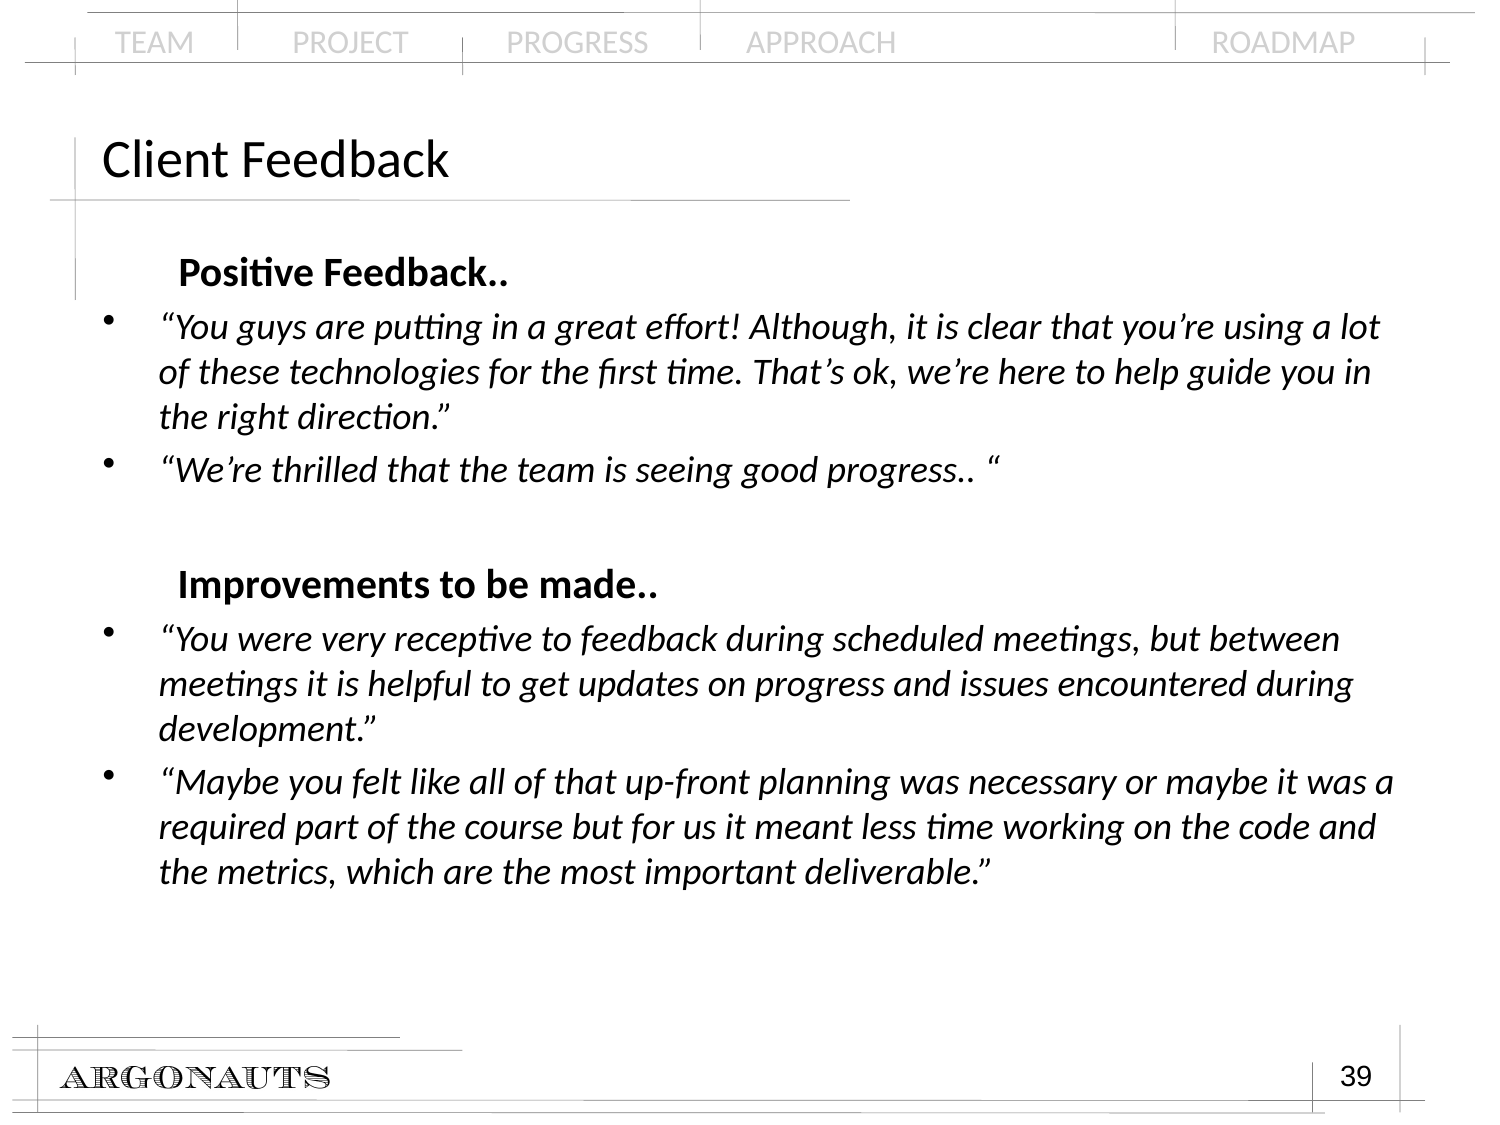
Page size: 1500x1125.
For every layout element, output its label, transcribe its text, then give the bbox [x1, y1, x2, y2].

title Client Feedback [87, 112, 1413, 200]
slide_number 39 [1074, 1050, 1388, 1125]
picture [50, 1055, 350, 1099]
list Positive Feedback.. “You guys are putting in a great effort! Although, it is clear that you’re using a lot of these technologies for the first time. That’s ok, we’re here to help guide you in the right direction.” “We’re thrilled that the team is seeing good progress.. “ Improvements to be made.. “You were very receptive to feedback during scheduled meetings, but between meetings it is helpful to get updates on progress and issues encountered during development.” “Maybe you felt like all of that up-front planning was necessary or maybe it was a required part of the course but for us it meant less time working on the code and the metrics, which are the most important deliverable.” [87, 237, 1413, 913]
